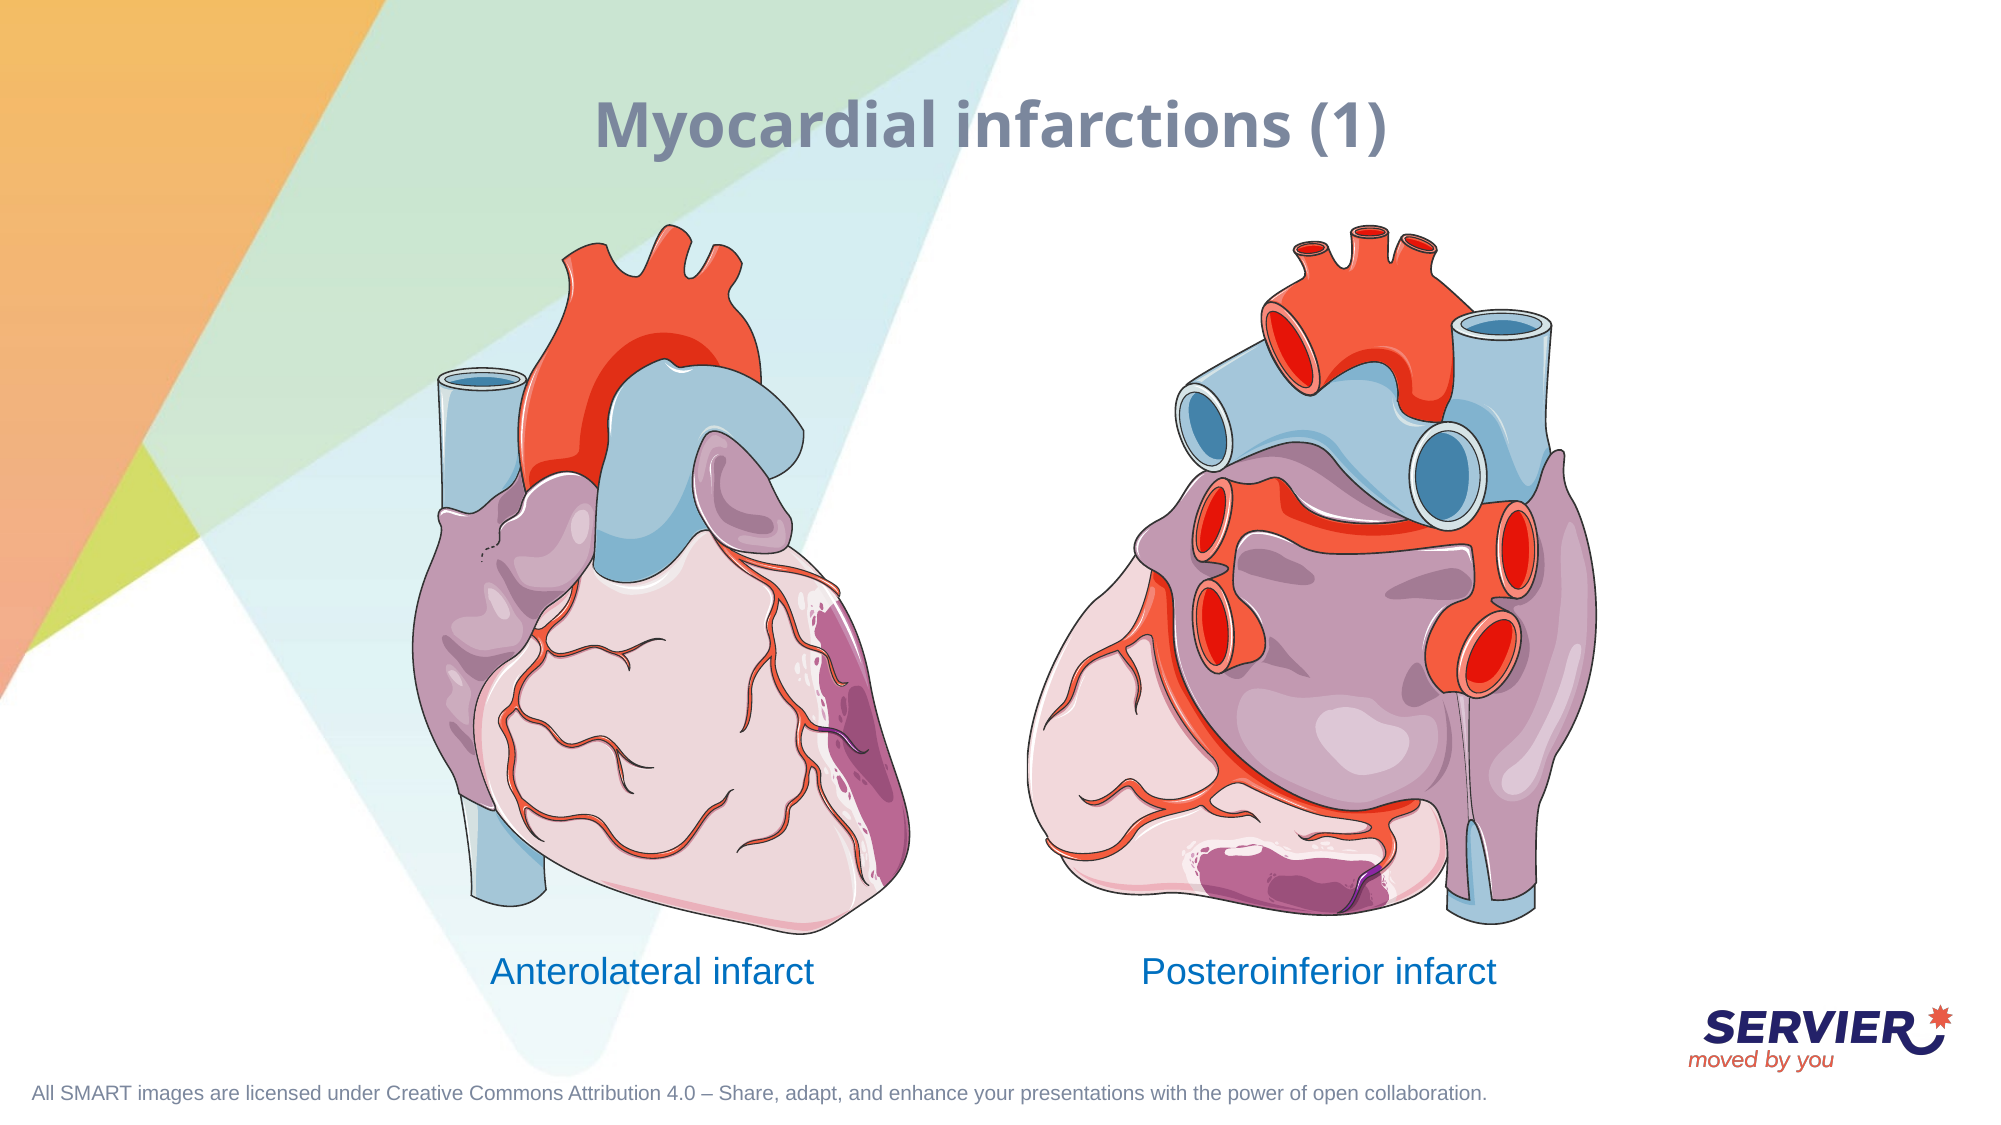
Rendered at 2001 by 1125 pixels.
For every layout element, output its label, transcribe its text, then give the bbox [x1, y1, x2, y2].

picture [0, 0, 2001, 1125]
title Myocardial infarctions (1) [55, 12, 1927, 232]
text_box Posteroinferior infarct [1126, 939, 1512, 999]
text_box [385, 224, 950, 942]
text_box Anterolateral infarct [475, 950, 830, 999]
